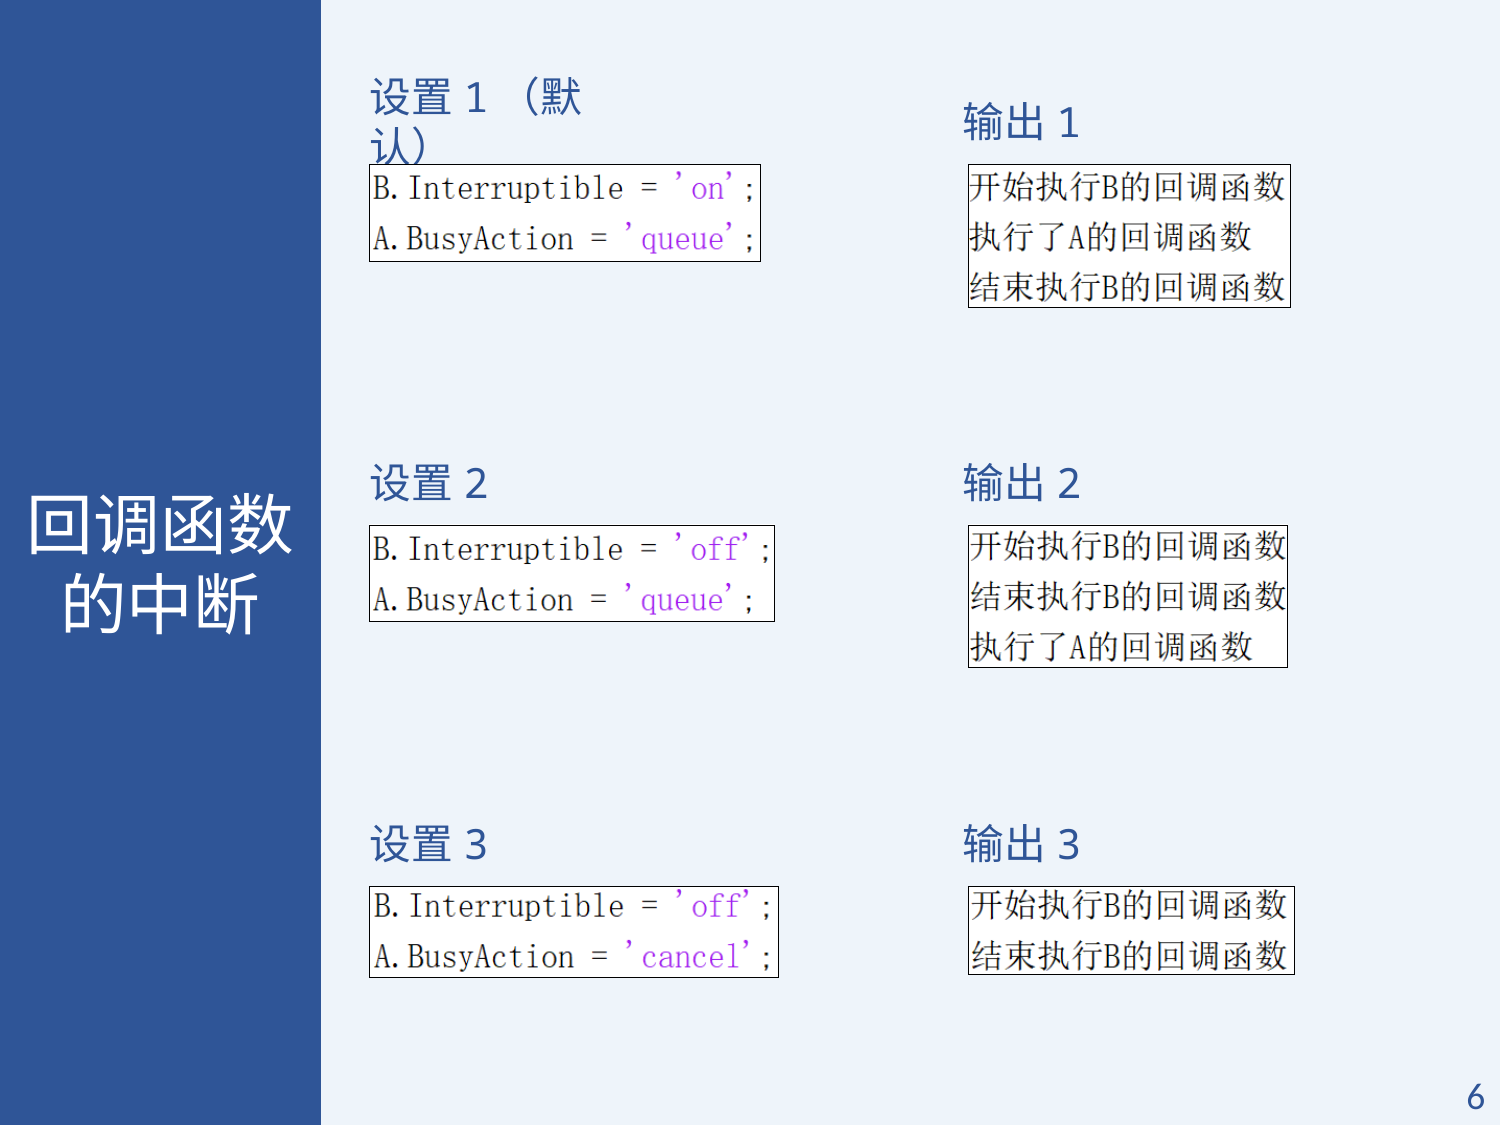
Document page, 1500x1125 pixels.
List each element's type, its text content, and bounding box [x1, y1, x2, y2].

picture [369, 164, 761, 262]
text_box 输出3 [948, 810, 1235, 875]
list 回调函数 的中断 [7, 164, 314, 961]
picture [968, 886, 1295, 975]
text_box 输出2 [948, 449, 1235, 515]
text_box 设置1（默认） [355, 63, 642, 179]
picture [968, 524, 1288, 668]
text_box 设置3 [355, 810, 642, 875]
text_box 设置2 [355, 449, 642, 515]
text_box 输出1 [948, 88, 1235, 154]
picture [968, 164, 1291, 308]
picture [369, 524, 775, 622]
picture [369, 886, 779, 978]
